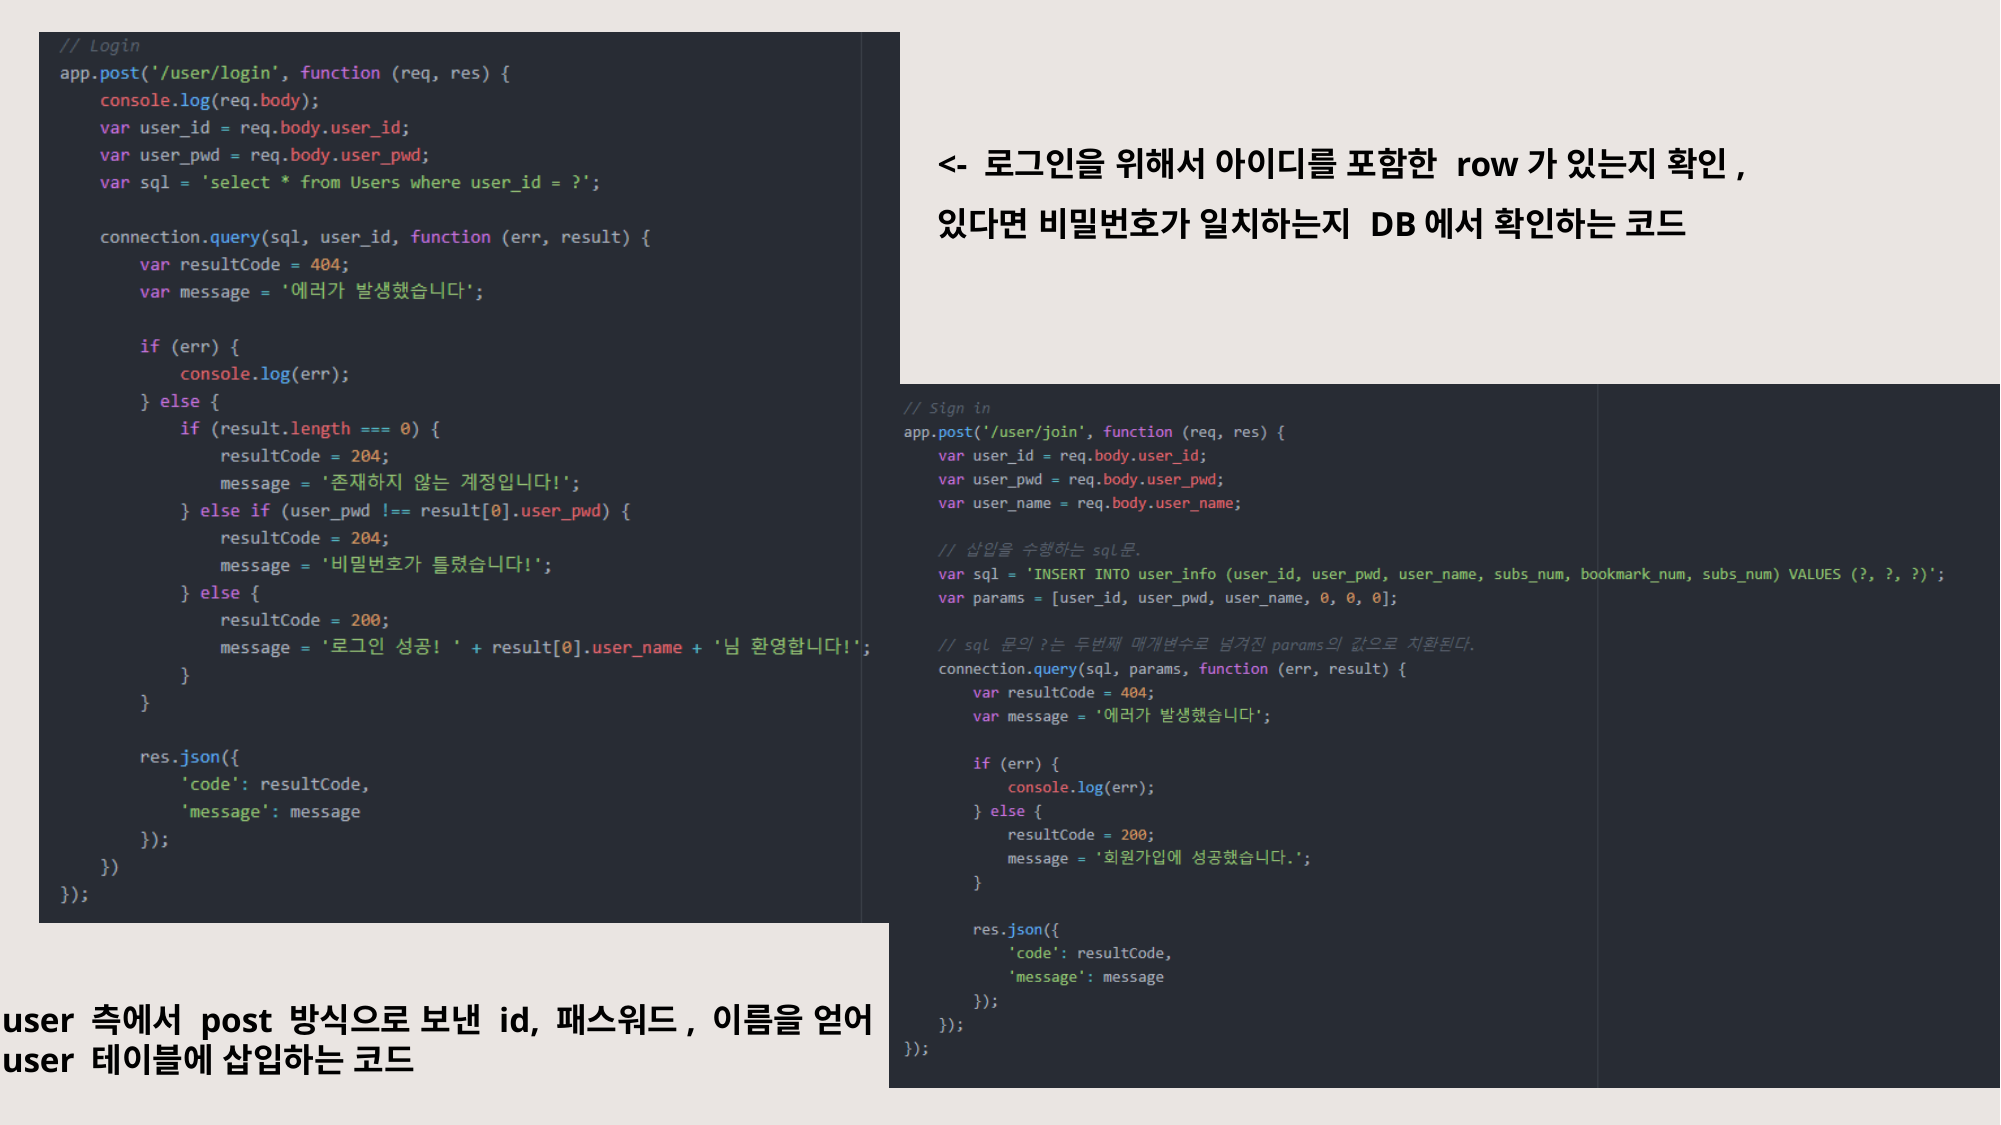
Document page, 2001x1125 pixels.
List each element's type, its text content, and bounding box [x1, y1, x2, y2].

text_box <- 로그인을 위해서 아이디를 포함한 row가 있는지 확인, 있다면 비밀번호가 일치하는지 DB에서 확인하는 코드 [922, 116, 1836, 251]
text_box user 측에서 post 방식으로 보낸 id, 패스워드, 이름을 얻어 user 테이블에 삽입하는 코드 [0, 991, 889, 1087]
picture [39, 32, 2000, 1088]
